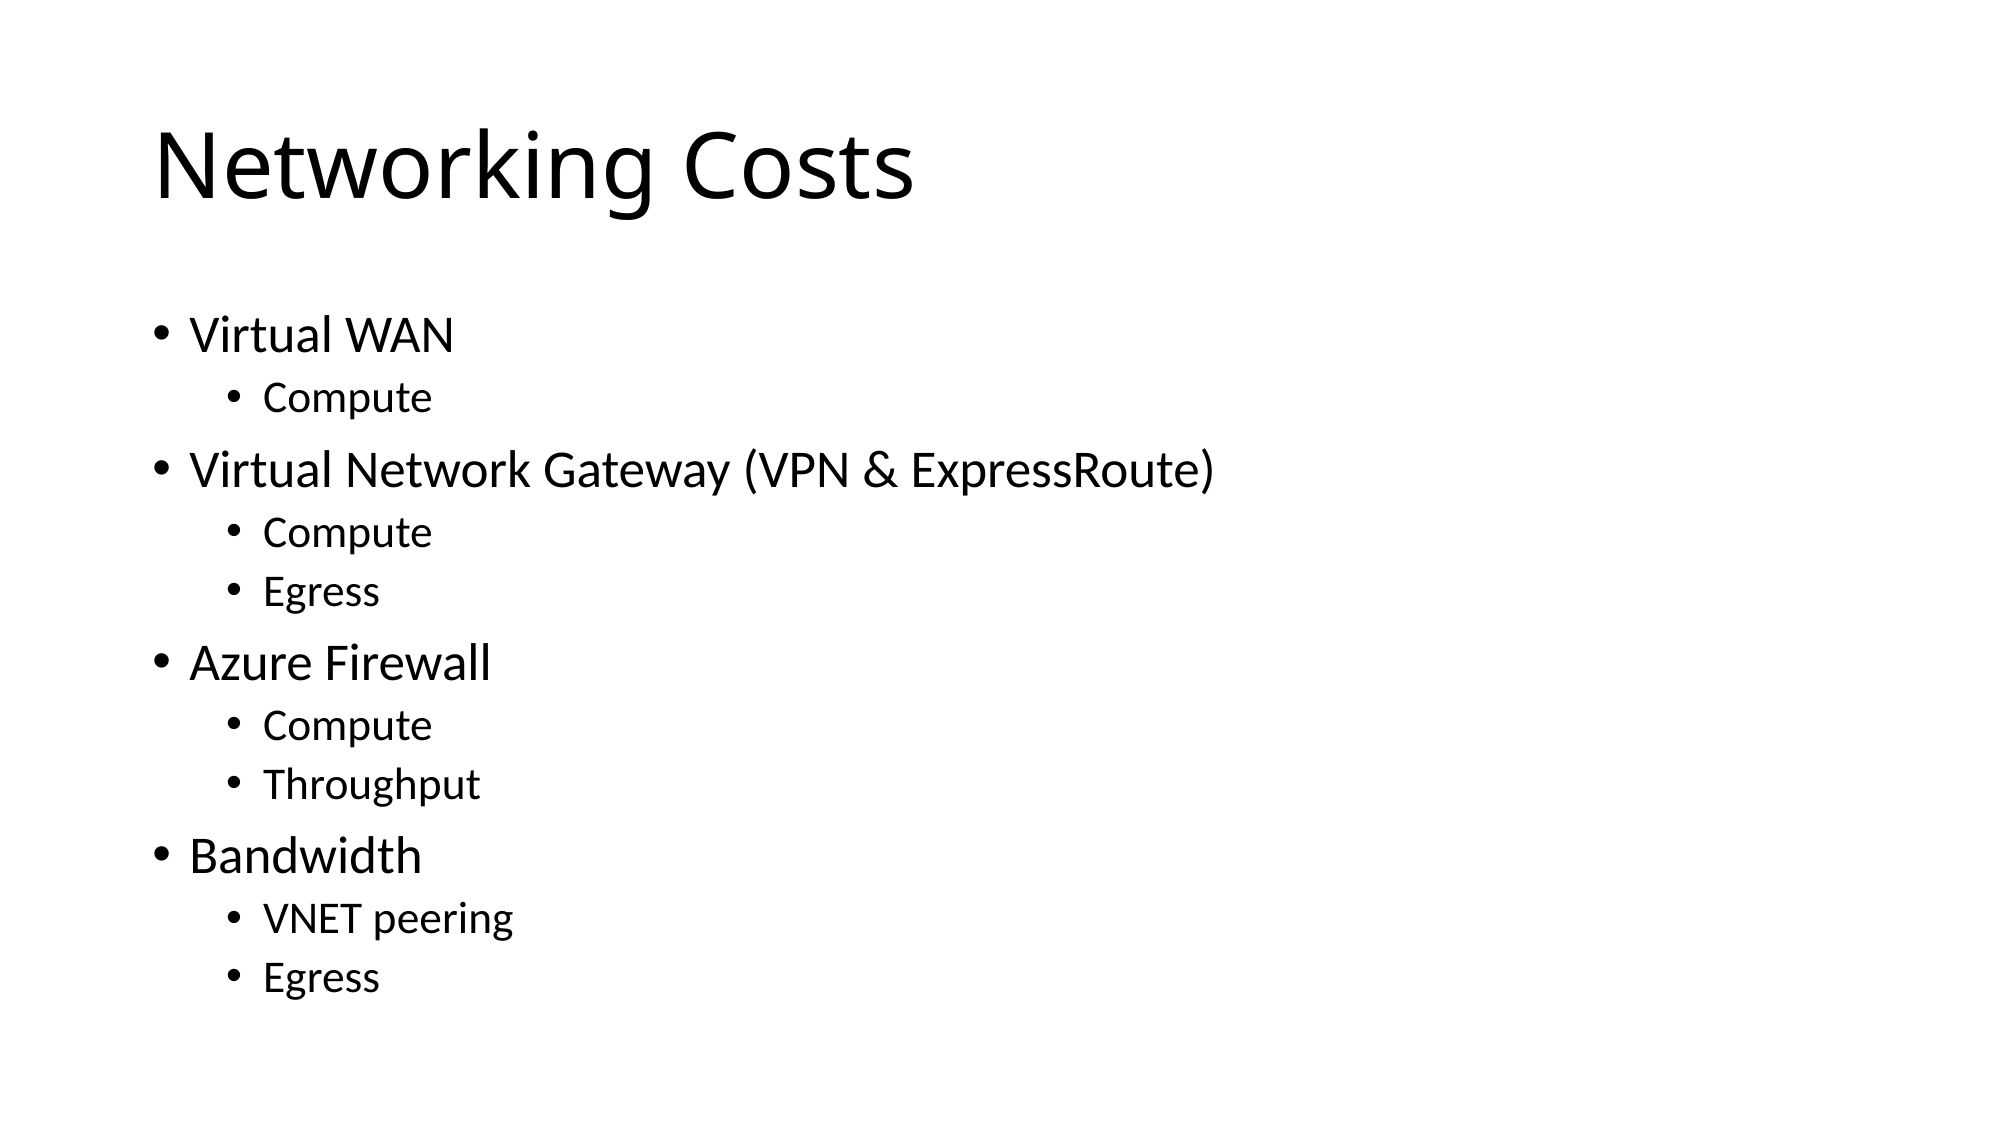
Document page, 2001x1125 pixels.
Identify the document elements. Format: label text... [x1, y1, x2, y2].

list Virtual WAN Compute Virtual Network Gateway (VPN & ExpressRoute) Compute Egress Azure Firewall Compute Throughput Bandwidth VNET peering Egress [137, 299, 1863, 1014]
title Networking Costs [137, 59, 1863, 278]
